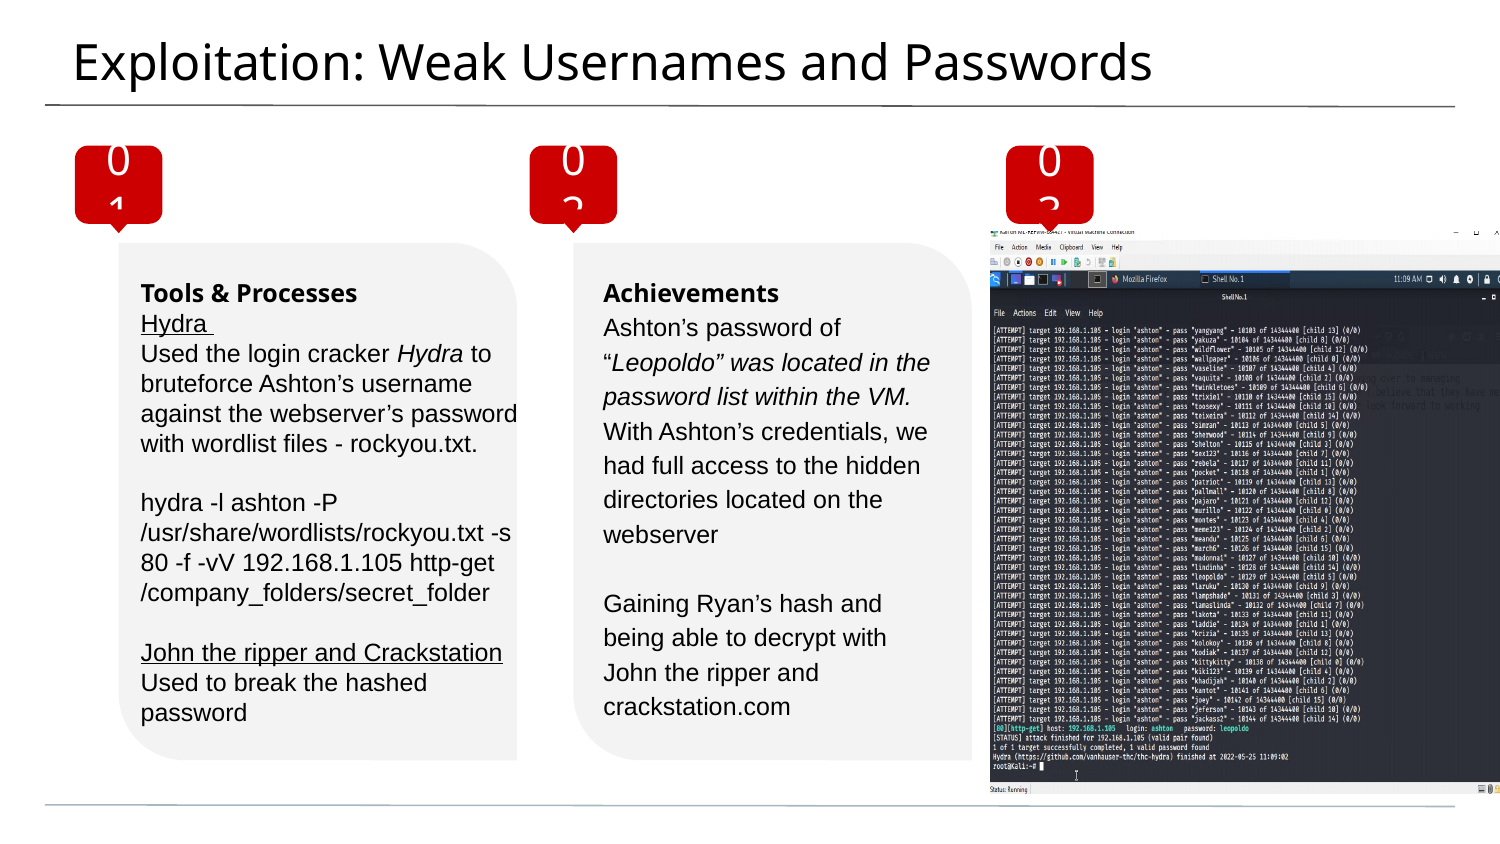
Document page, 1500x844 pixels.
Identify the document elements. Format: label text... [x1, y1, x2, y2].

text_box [74, 145, 163, 234]
text_box Achievements Ashton’s password of “Leopoldo” was located in the password list within the VM. With Ashton’s credentials, we had full access to the hidden directories located on the webserver Gaining Ryan’s hash and being able to decrypt with John the ripper and crackstation.com [573, 242, 972, 761]
title Exploitation: Weak Usernames and Passwords [0, 0, 1500, 88]
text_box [1005, 145, 1094, 229]
picture [990, 231, 1500, 794]
text_box Tools & Processes Hydra Used the login cracker Hydra to bruteforce Ashton’s username against the webserver’s password with wordlist files - rockyou.txt. hydra -l ashton -P /usr/share/wordlists/rockyou.txt -s 80 -f -vV 192.168.1.105 http-get /company_folders/secret_folder John the ripper and Crackstation Used to break the hashed password [110, 242, 569, 761]
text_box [529, 145, 618, 234]
